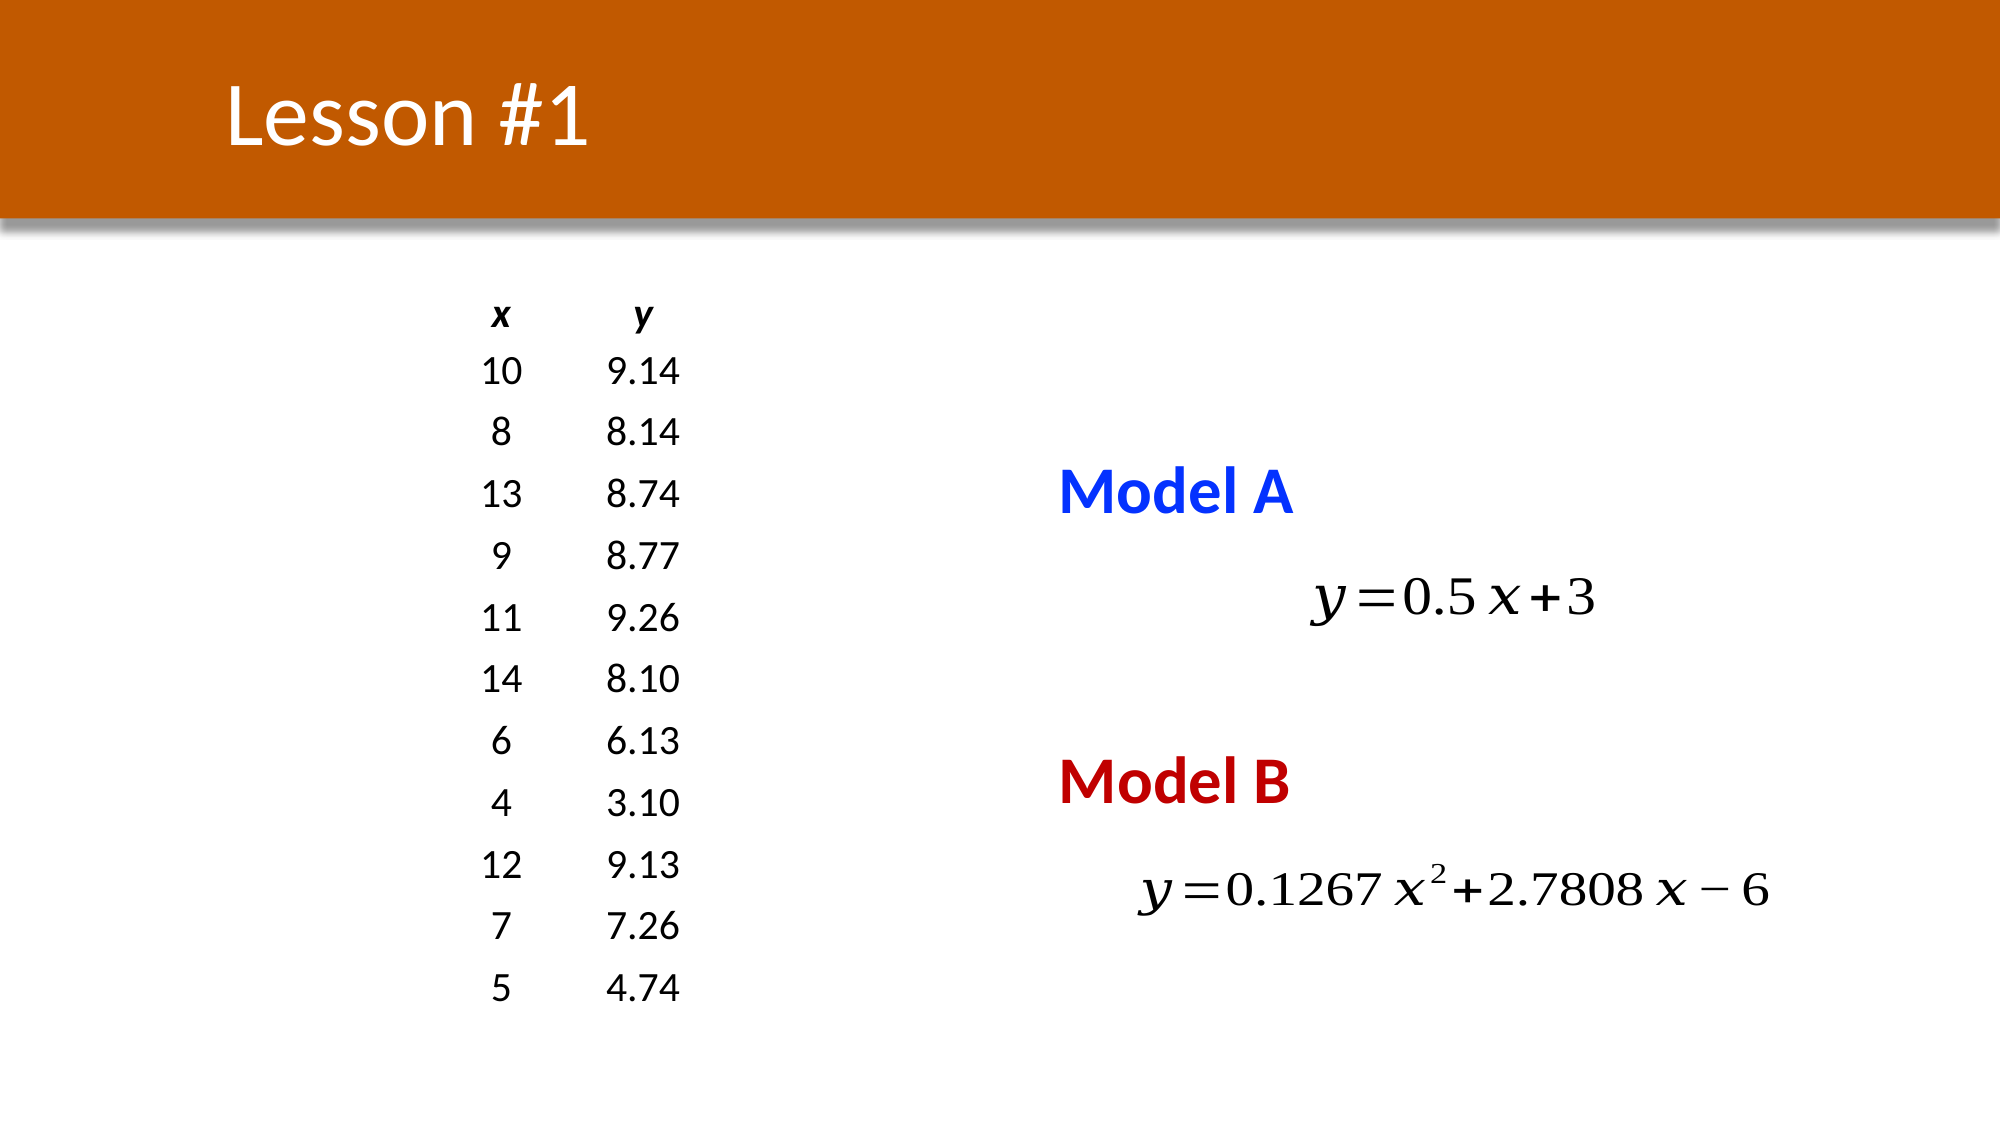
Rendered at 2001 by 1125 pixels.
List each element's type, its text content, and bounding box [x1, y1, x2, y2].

table_cell 8.74 [572, 469, 714, 531]
table_cell 8 [430, 407, 572, 469]
text_box [0, 0, 2000, 219]
table_cell 8.77 [572, 531, 714, 593]
table_cell 7 [430, 901, 572, 963]
table_cell 6 [430, 716, 572, 778]
table_cell 12 [430, 840, 572, 901]
table_cell 8.14 [572, 407, 714, 469]
table_cell 7.26 [572, 901, 714, 963]
table_cell 6.13 [572, 716, 714, 778]
table_cell 10 [430, 345, 572, 407]
table_cell 8.10 [572, 654, 714, 716]
table_cell 4.74 [572, 963, 714, 1025]
table_cell 5 [430, 963, 572, 1025]
table_cell 4 [430, 778, 572, 840]
table_cell 11 [430, 593, 572, 654]
text_box Lesson #1 [210, 17, 2000, 201]
table_header x [430, 289, 572, 345]
table_header y [572, 289, 714, 345]
table_cell 9 [430, 531, 572, 593]
table_cell 9.26 [572, 593, 714, 654]
table_cell 13 [430, 469, 572, 531]
table_cell 3.10 [572, 778, 714, 840]
table_cell 9.13 [572, 840, 714, 901]
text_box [1042, 439, 1771, 918]
table_cell 14 [430, 654, 572, 716]
table_cell 9.14 [572, 345, 714, 407]
